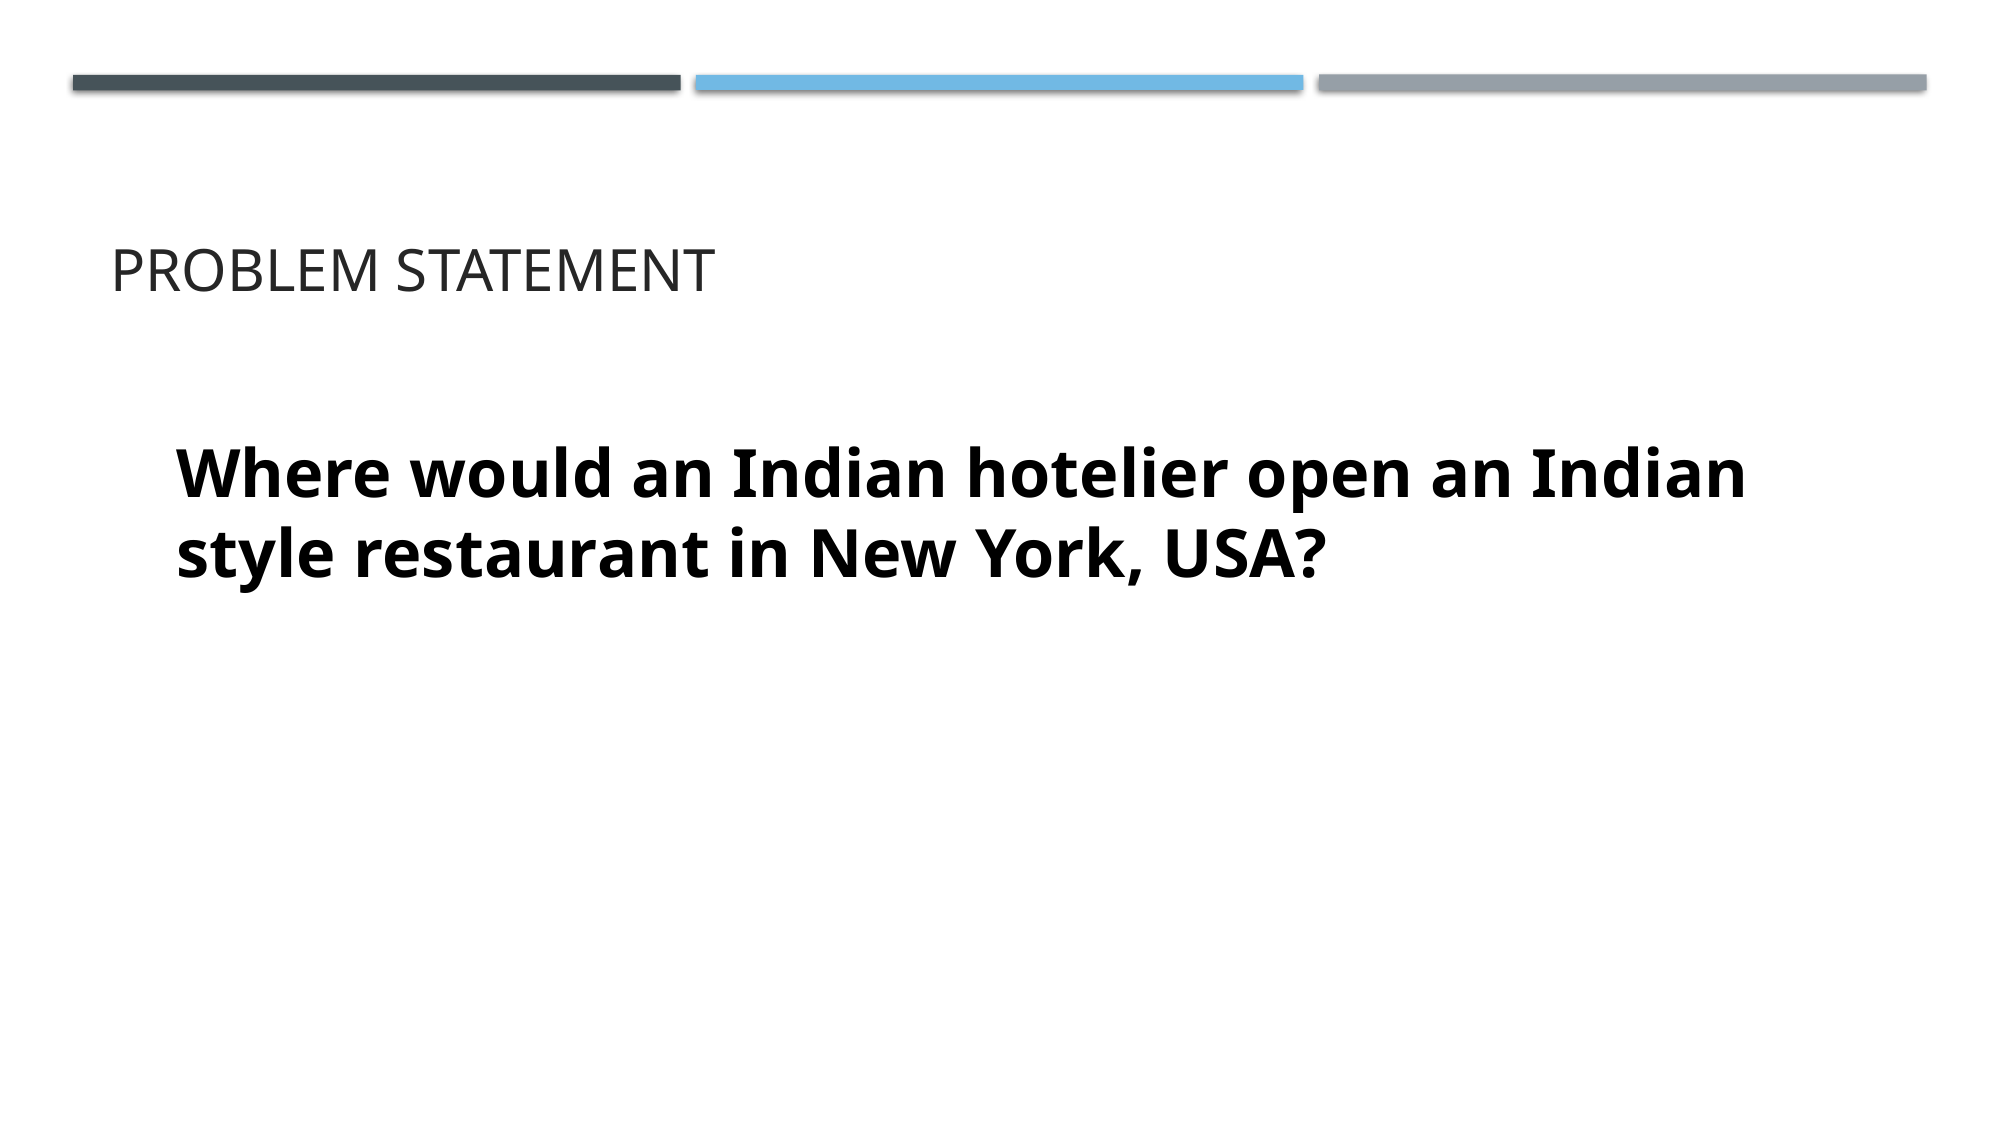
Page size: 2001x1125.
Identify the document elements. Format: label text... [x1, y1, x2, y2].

text_box Where would an Indian hotelier open an Indian style restaurant in New York, USA? [161, 423, 1905, 599]
title Problem statement [95, 115, 1905, 311]
